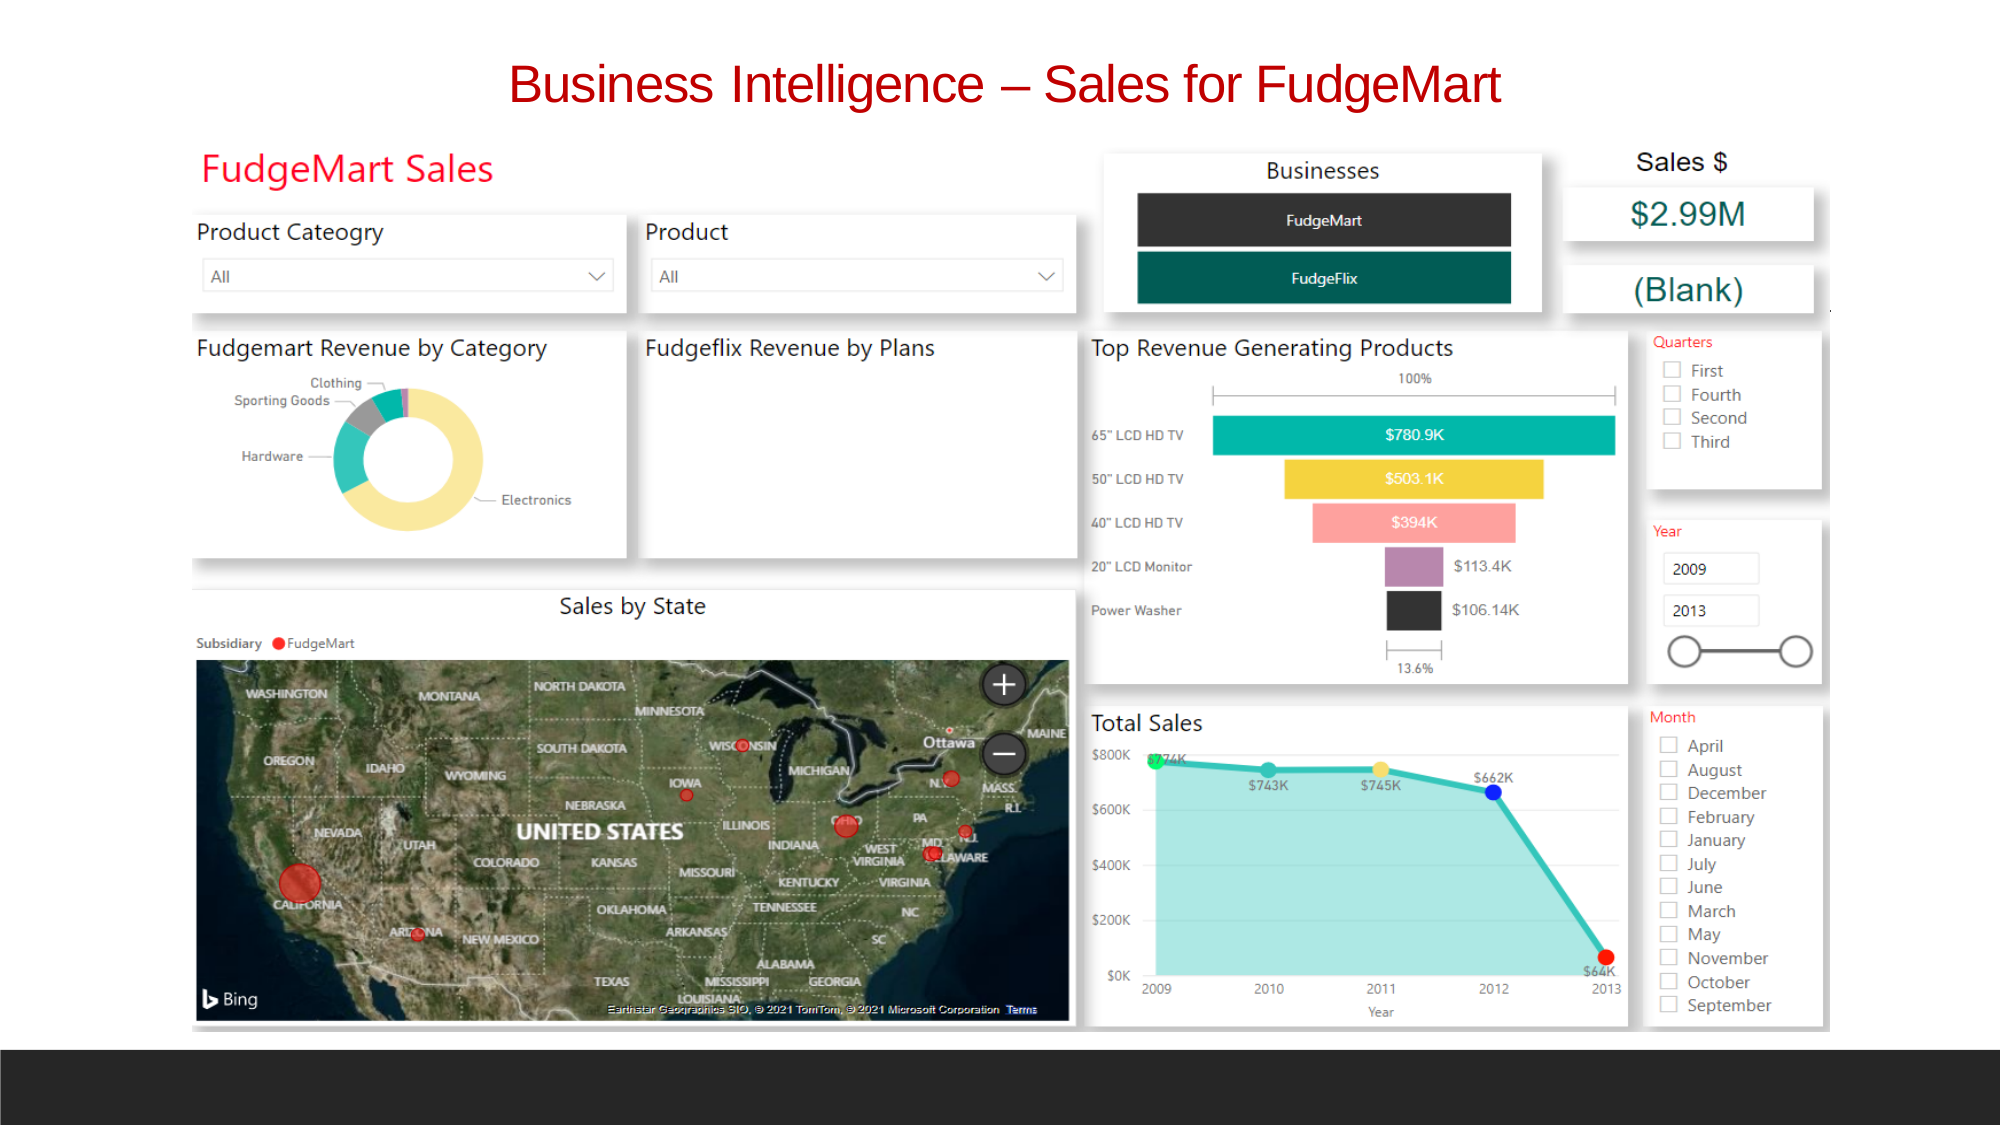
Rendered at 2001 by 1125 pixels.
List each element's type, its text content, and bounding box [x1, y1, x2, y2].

title Business Intelligence – Sales for FudgeMart [180, 42, 1830, 123]
picture [191, 146, 1831, 1033]
